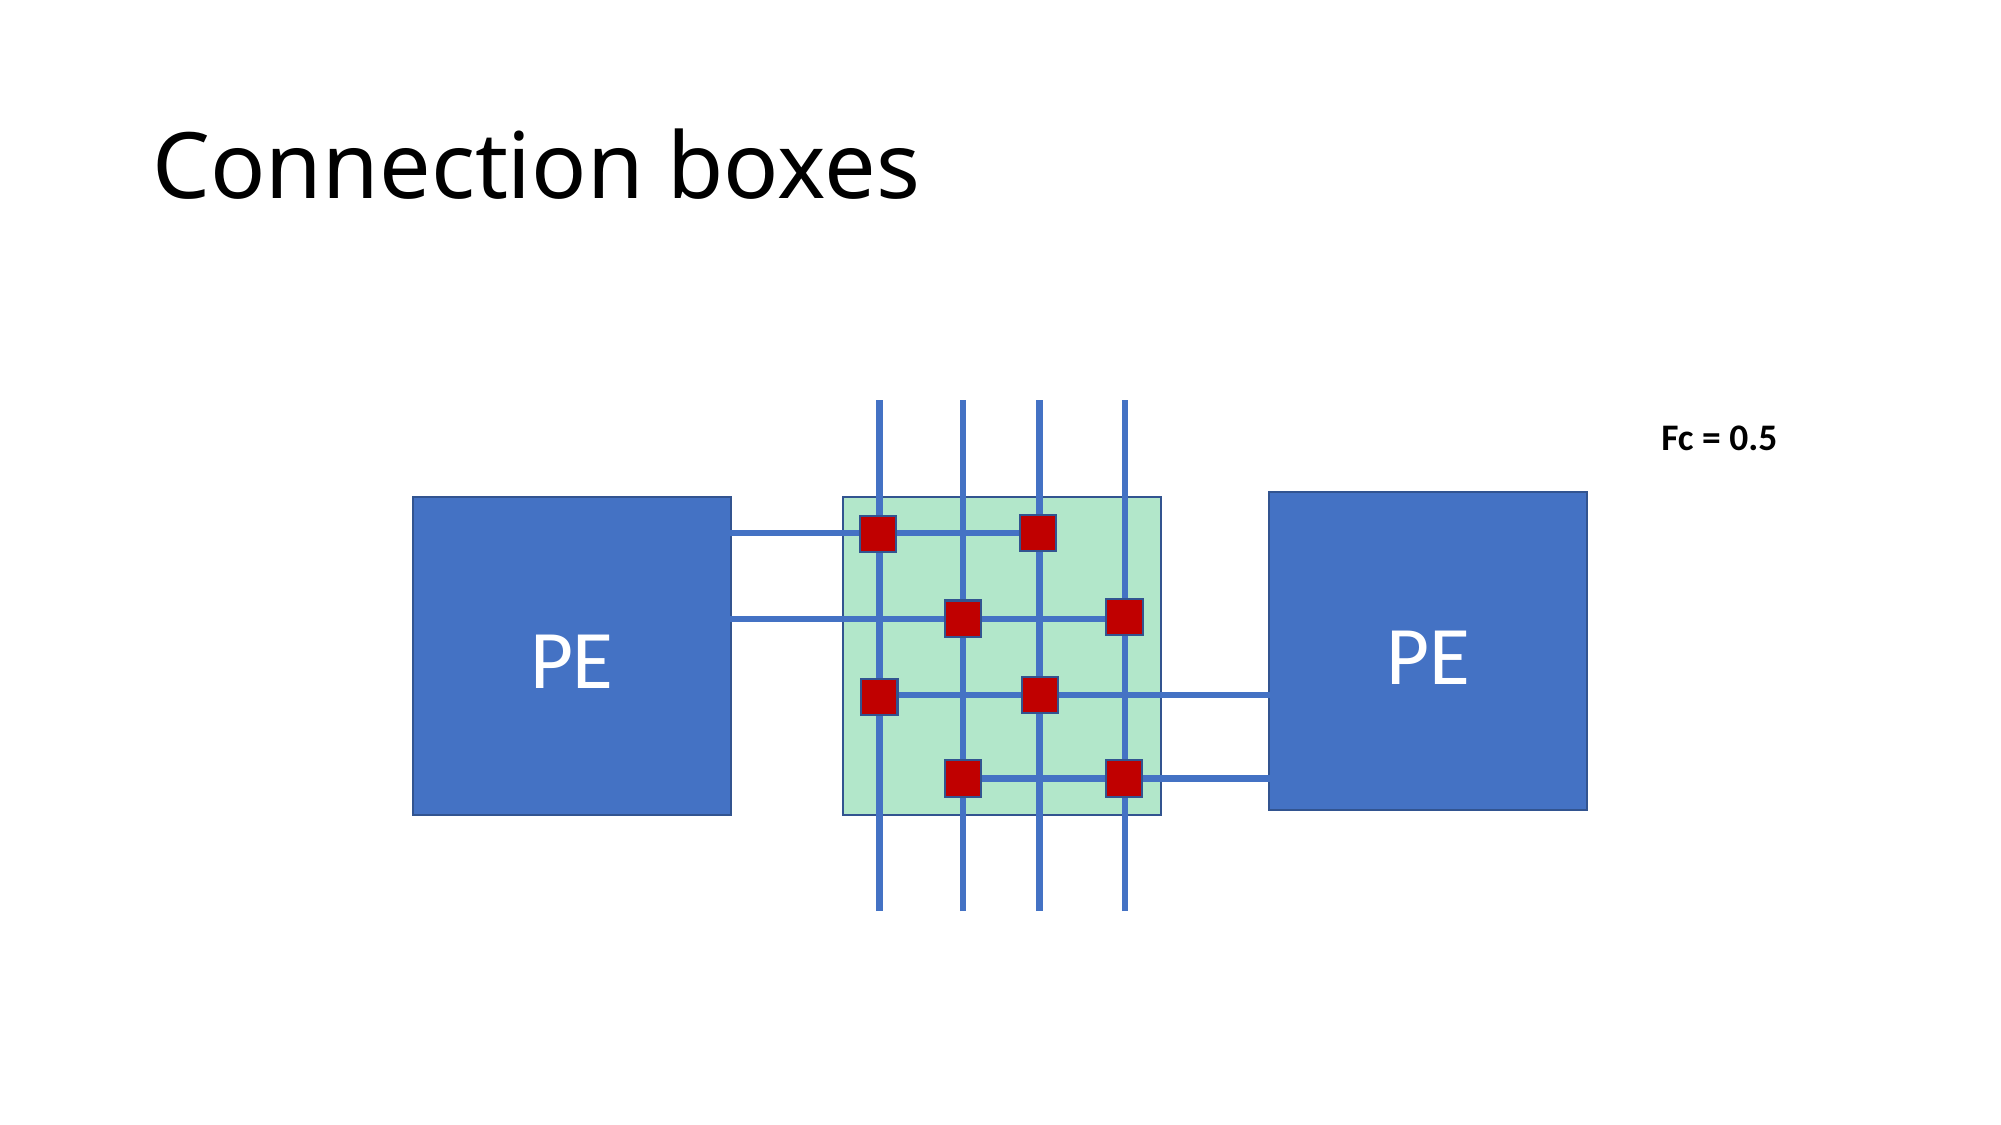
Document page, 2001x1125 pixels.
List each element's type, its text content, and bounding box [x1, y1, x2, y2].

text_box [1128, 782, 1162, 816]
text_box [842, 496, 876, 530]
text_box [613, 532, 1474, 779]
text_box Fc = 0.5 [1646, 405, 1793, 465]
text_box [883, 779, 960, 816]
title Connection boxes [137, 59, 1863, 278]
text_box [1019, 514, 1057, 532]
text_box [944, 779, 982, 798]
text_box [1043, 496, 1122, 532]
text_box [966, 782, 1036, 816]
text_box [1043, 782, 1122, 816]
text_box [1128, 496, 1162, 532]
text_box PE [412, 496, 732, 816]
text_box [883, 496, 960, 530]
text_box [859, 515, 897, 532]
text_box [842, 779, 876, 816]
text_box [966, 496, 1036, 530]
text_box PE [1268, 491, 1588, 811]
text_box [1105, 779, 1143, 798]
